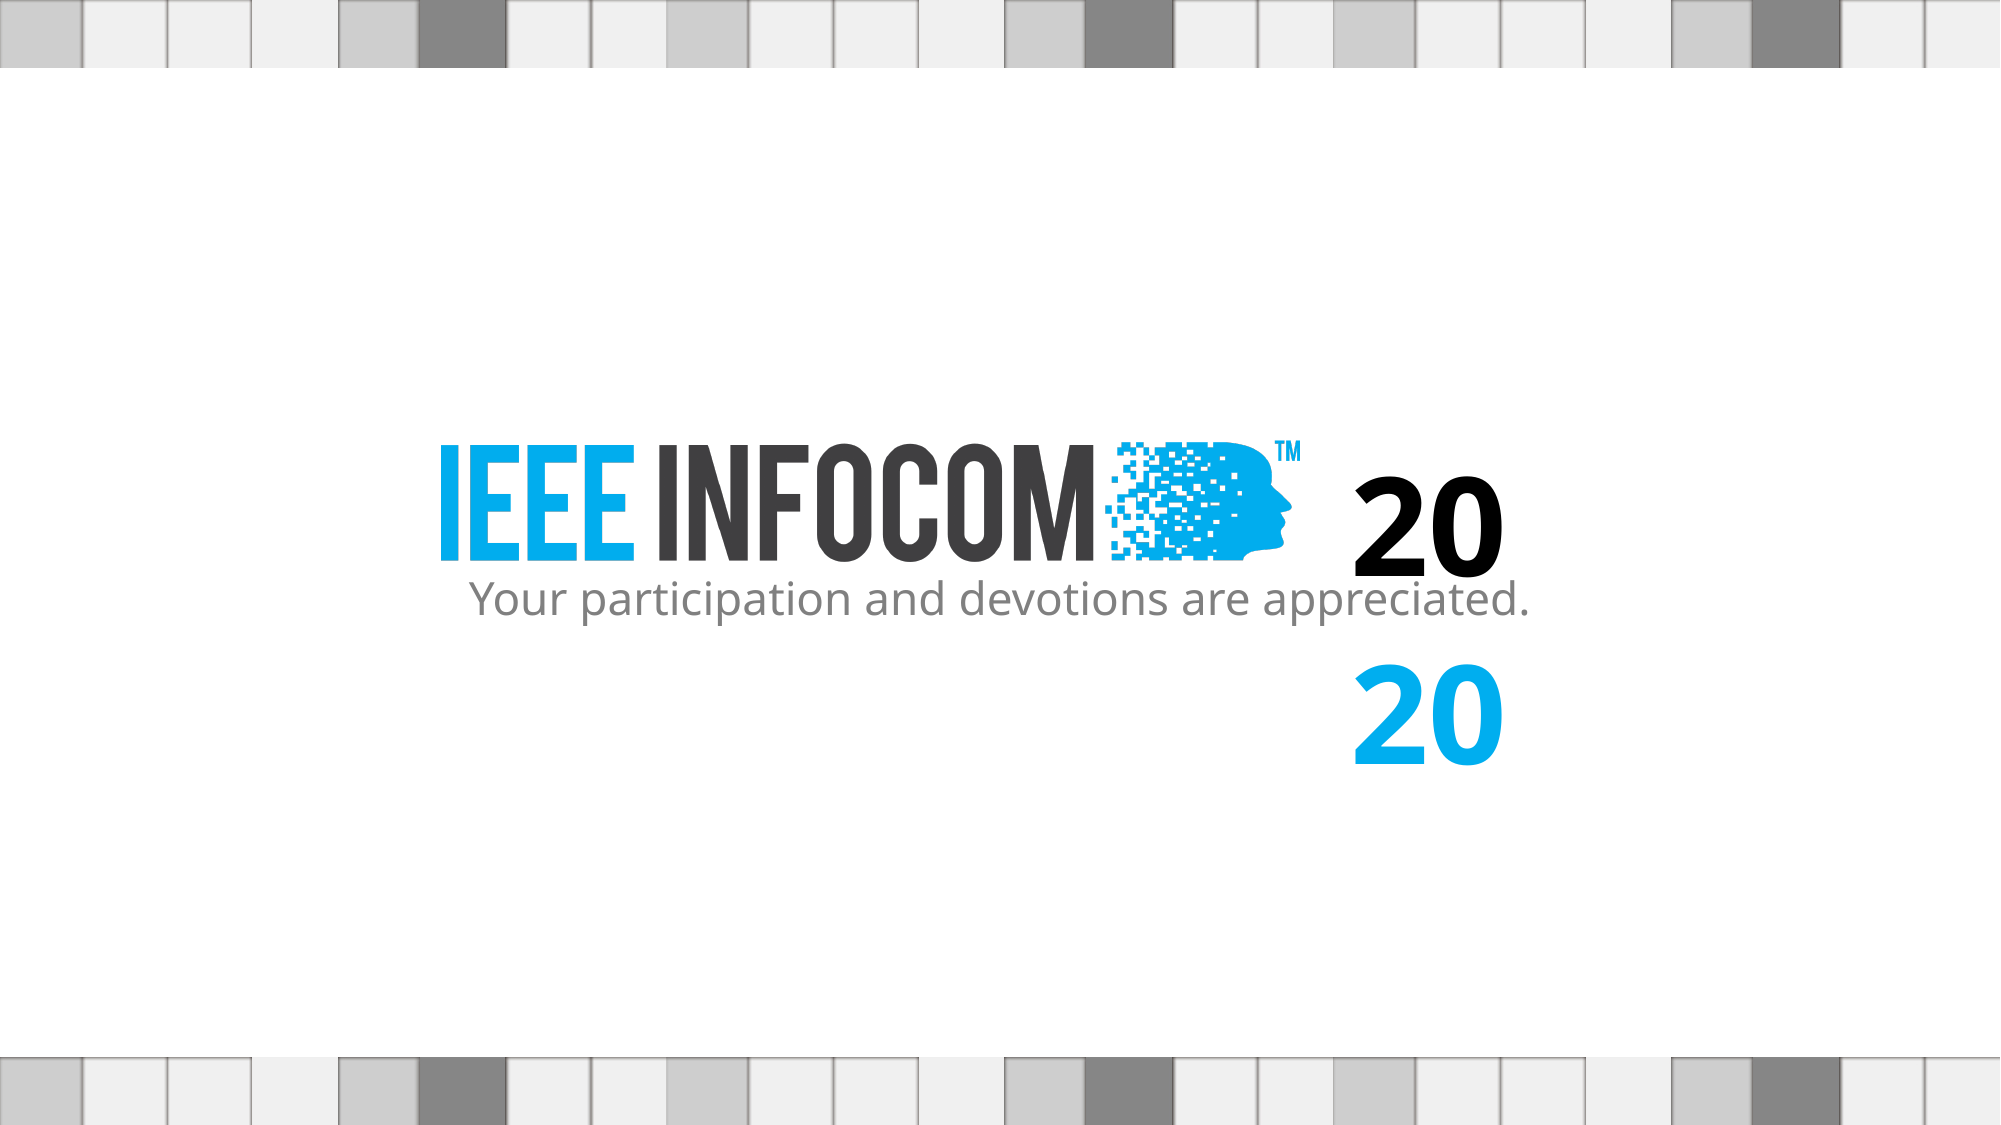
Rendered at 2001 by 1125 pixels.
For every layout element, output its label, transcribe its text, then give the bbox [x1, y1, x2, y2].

picture [0, 1057, 2000, 1125]
picture [0, 0, 2000, 68]
text_box Your participation and devotions are appreciated. [410, 562, 1590, 633]
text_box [441, 408, 1559, 595]
